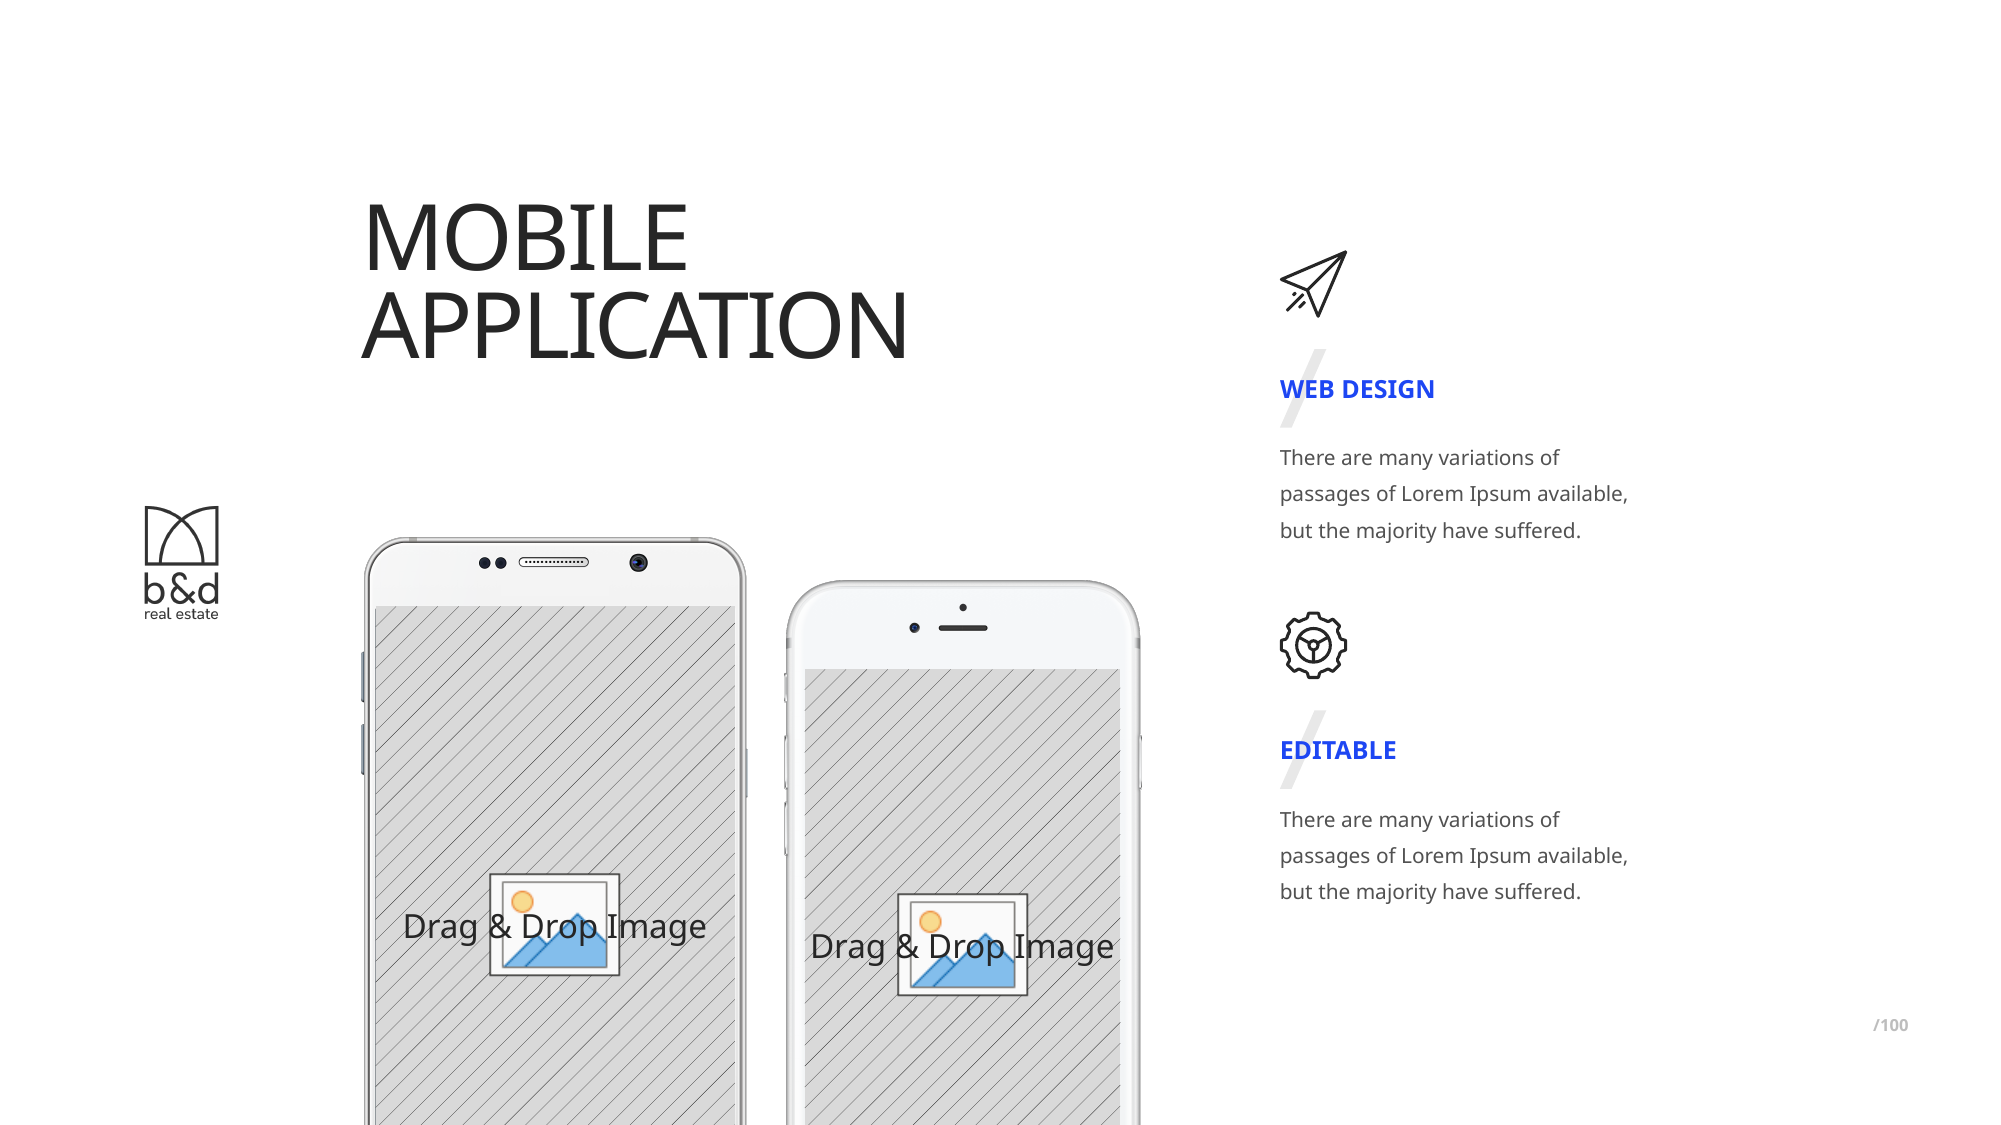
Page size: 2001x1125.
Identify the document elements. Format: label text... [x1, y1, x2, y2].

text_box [1279, 710, 1654, 983]
text_box [1279, 250, 1348, 318]
text_box [1279, 611, 1348, 680]
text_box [1279, 349, 1654, 564]
title MOBILE APPLICATION [361, 168, 1907, 413]
picture [143, 505, 219, 620]
picture [361, 537, 748, 1125]
picture [784, 580, 1142, 1125]
